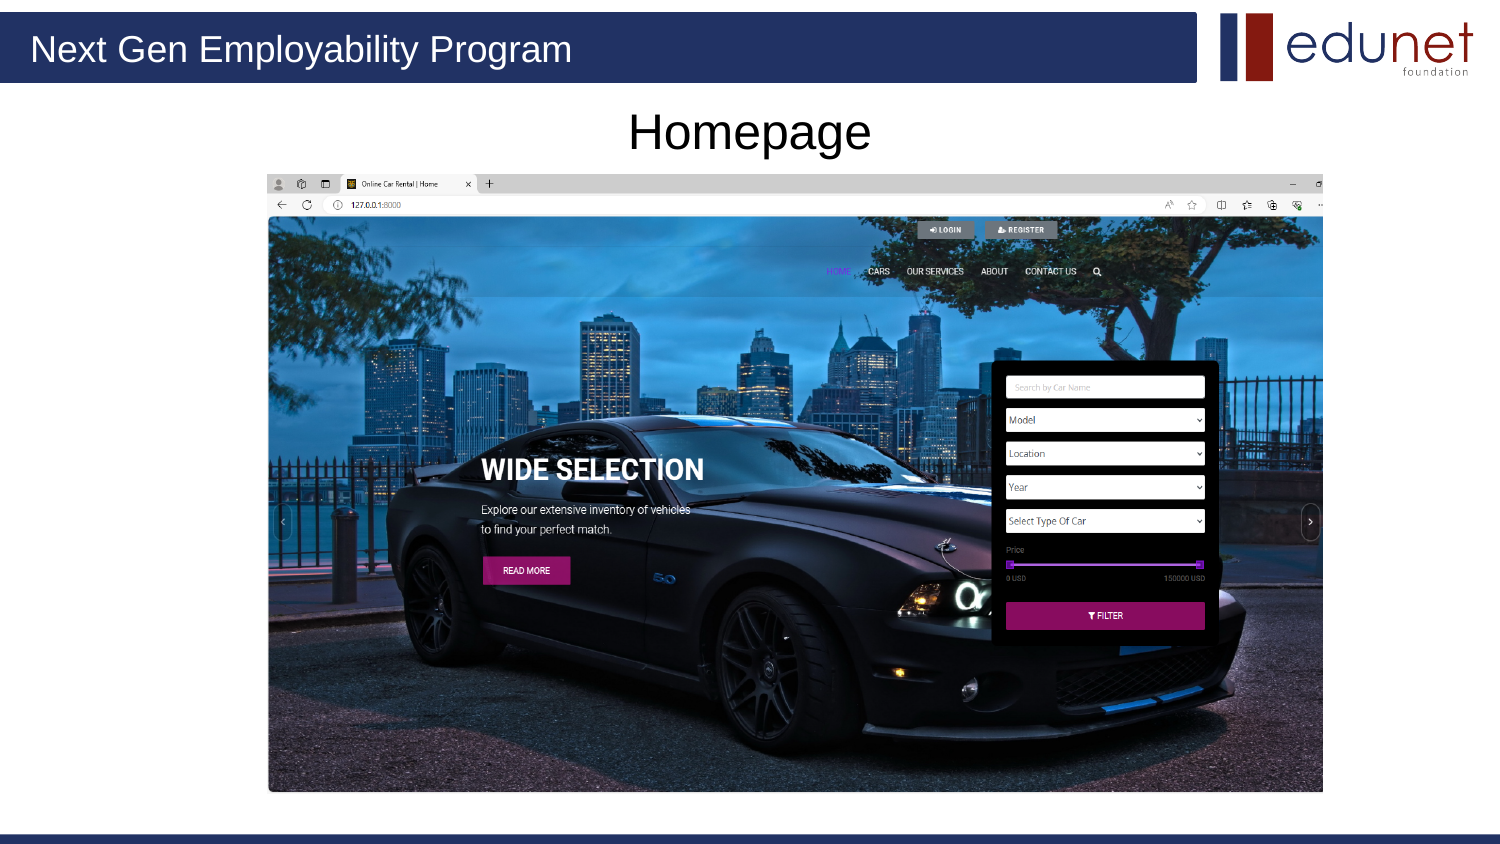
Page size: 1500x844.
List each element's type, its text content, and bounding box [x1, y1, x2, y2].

picture [266, 174, 1323, 794]
picture [1279, 14, 1482, 83]
title Homepage [25, 100, 1475, 175]
